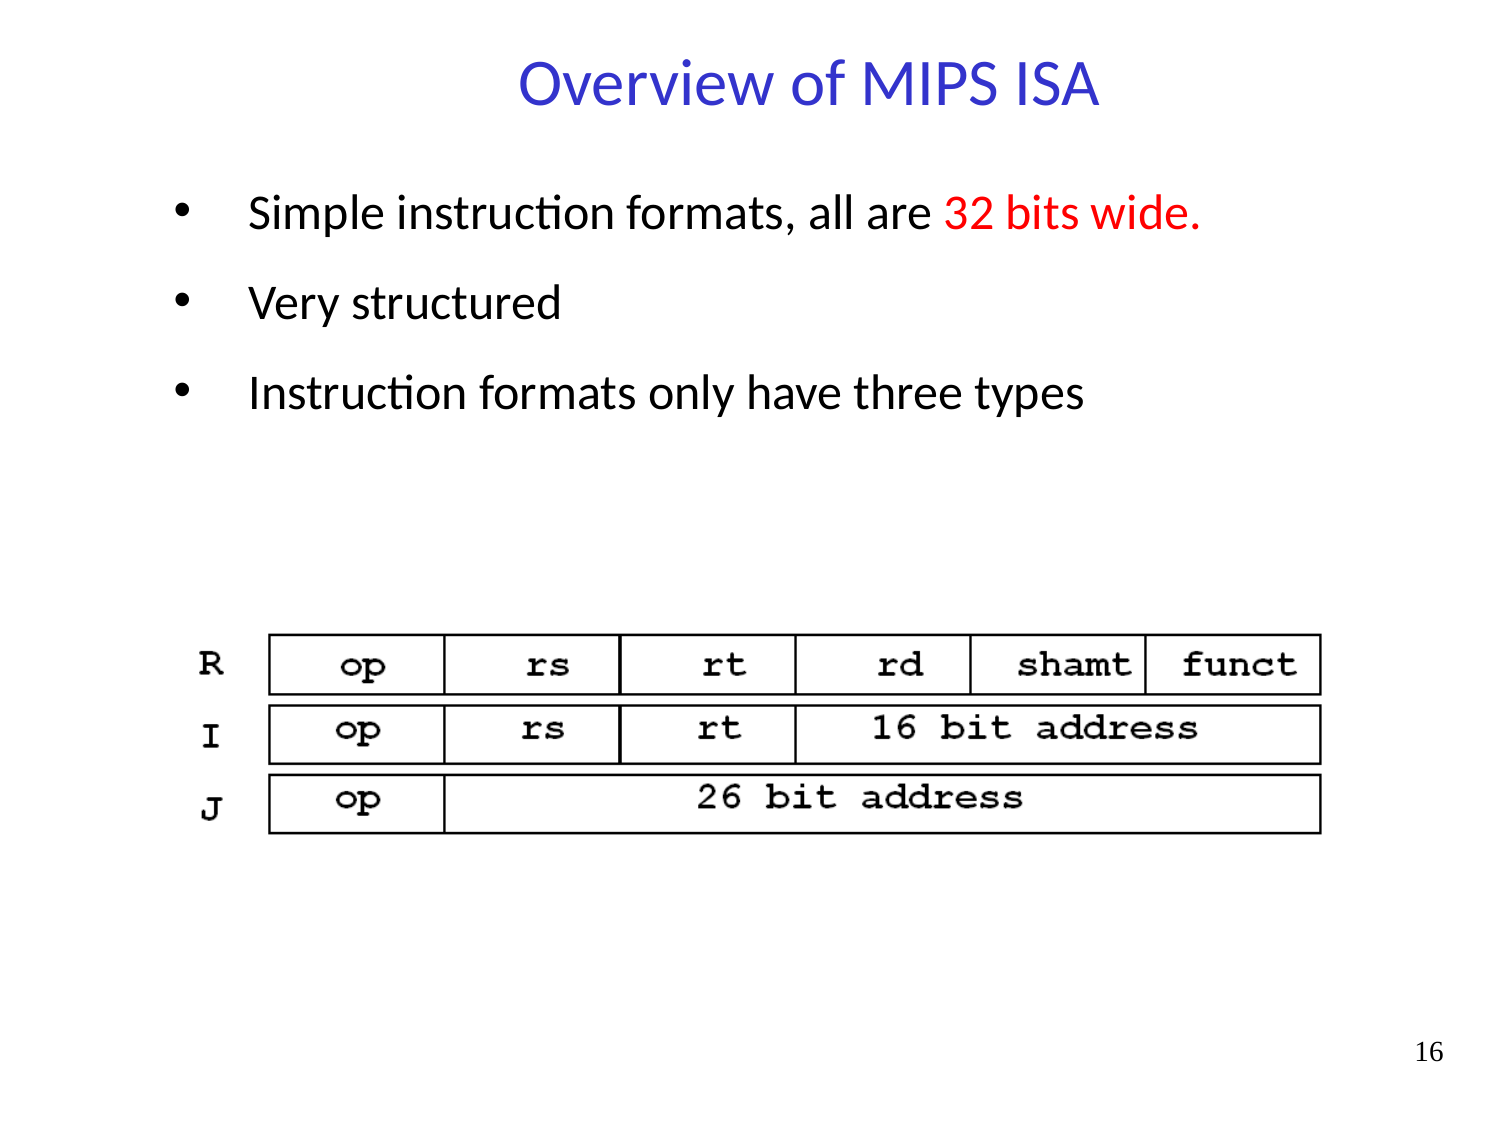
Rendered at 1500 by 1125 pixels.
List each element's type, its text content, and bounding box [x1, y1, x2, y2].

slide_number 16 [1108, 1024, 1460, 1103]
picture [170, 609, 1355, 863]
text_box Simple instruction formats, all are 32 bits wide. Very structured Instruction formats only have three types [158, 142, 1423, 427]
subtitle Overview of MIPS ISA [159, 30, 1460, 185]
